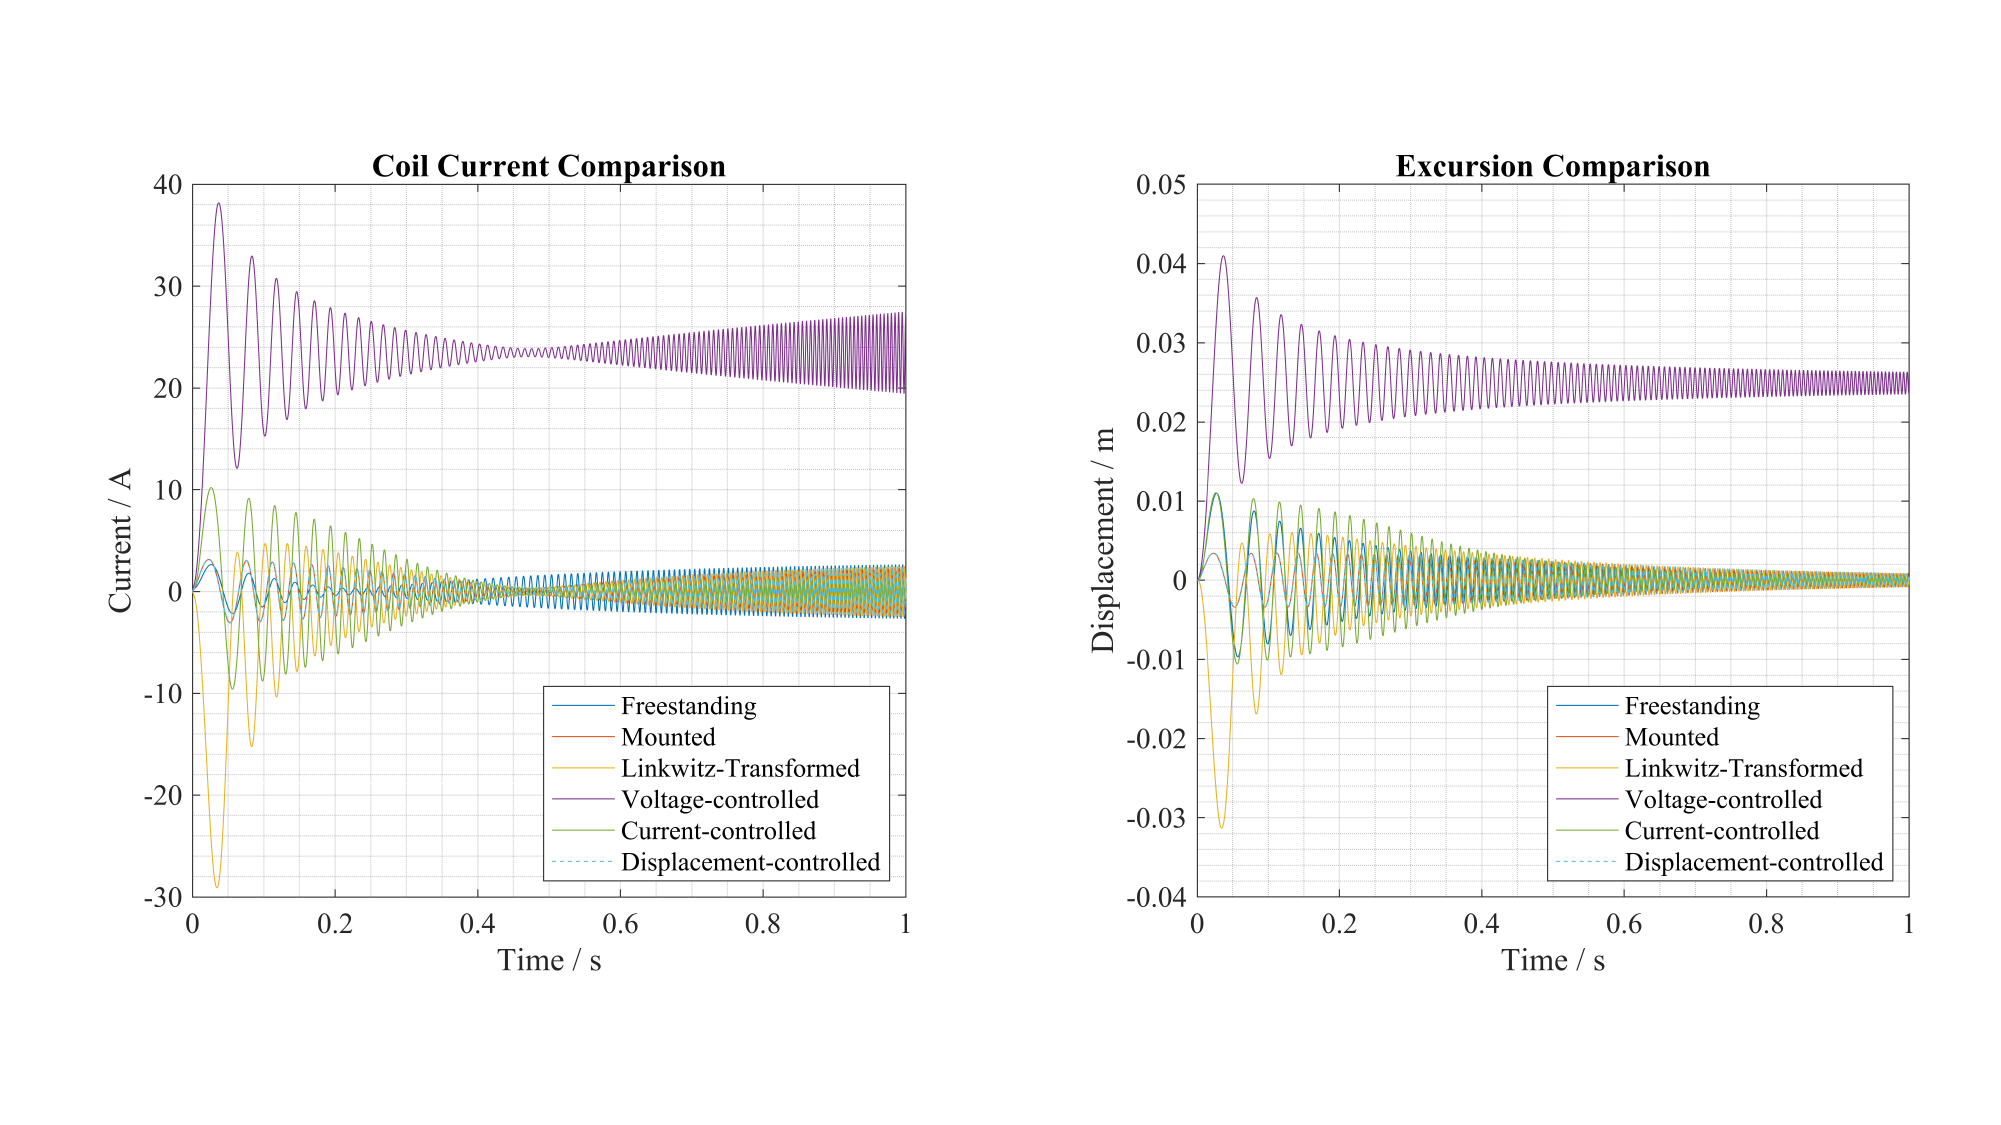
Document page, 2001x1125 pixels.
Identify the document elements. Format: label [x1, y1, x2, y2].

picture [1090, 154, 1914, 971]
picture [107, 154, 910, 971]
